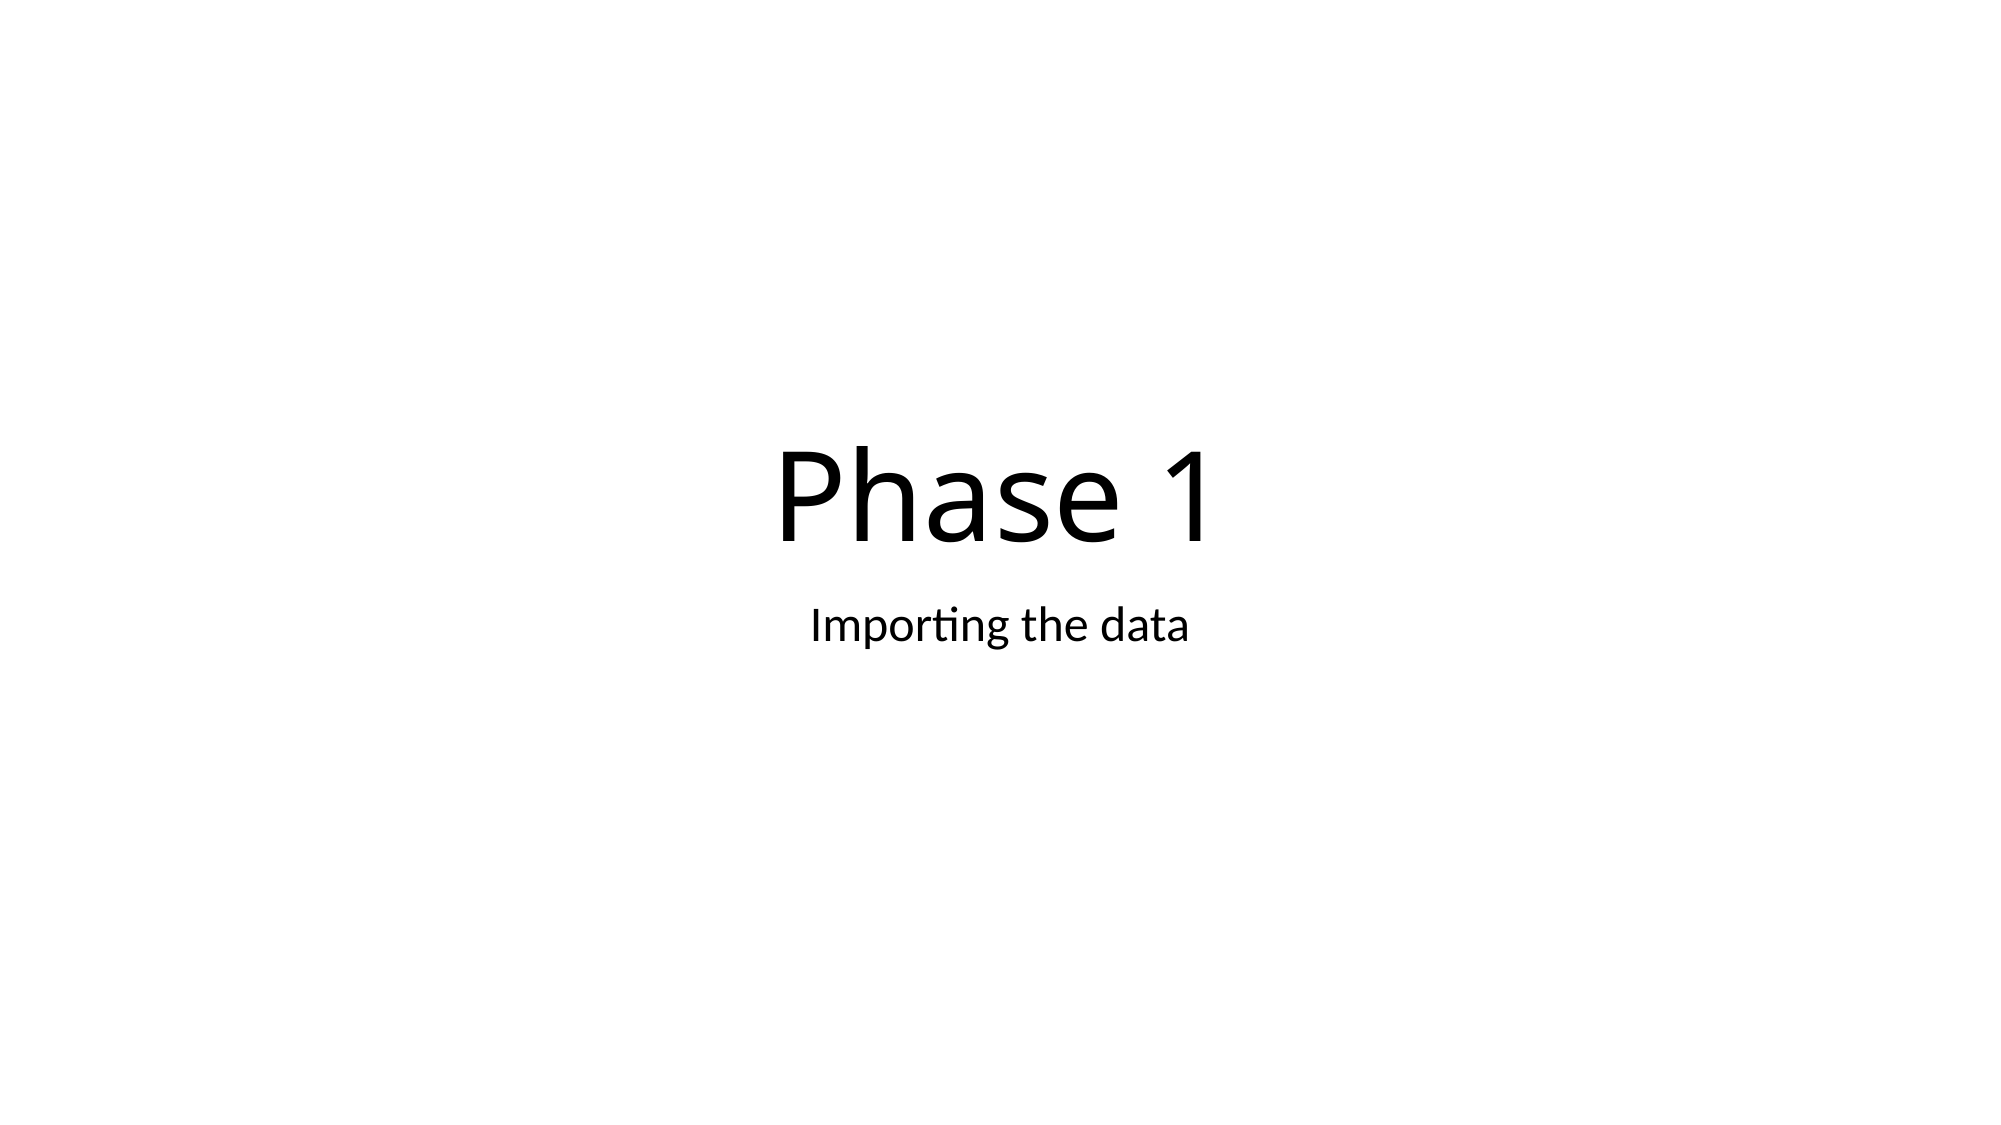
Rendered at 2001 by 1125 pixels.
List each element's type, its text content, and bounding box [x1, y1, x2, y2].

title Phase 1 [249, 184, 1750, 576]
subtitle Importing the data [249, 590, 1750, 863]
